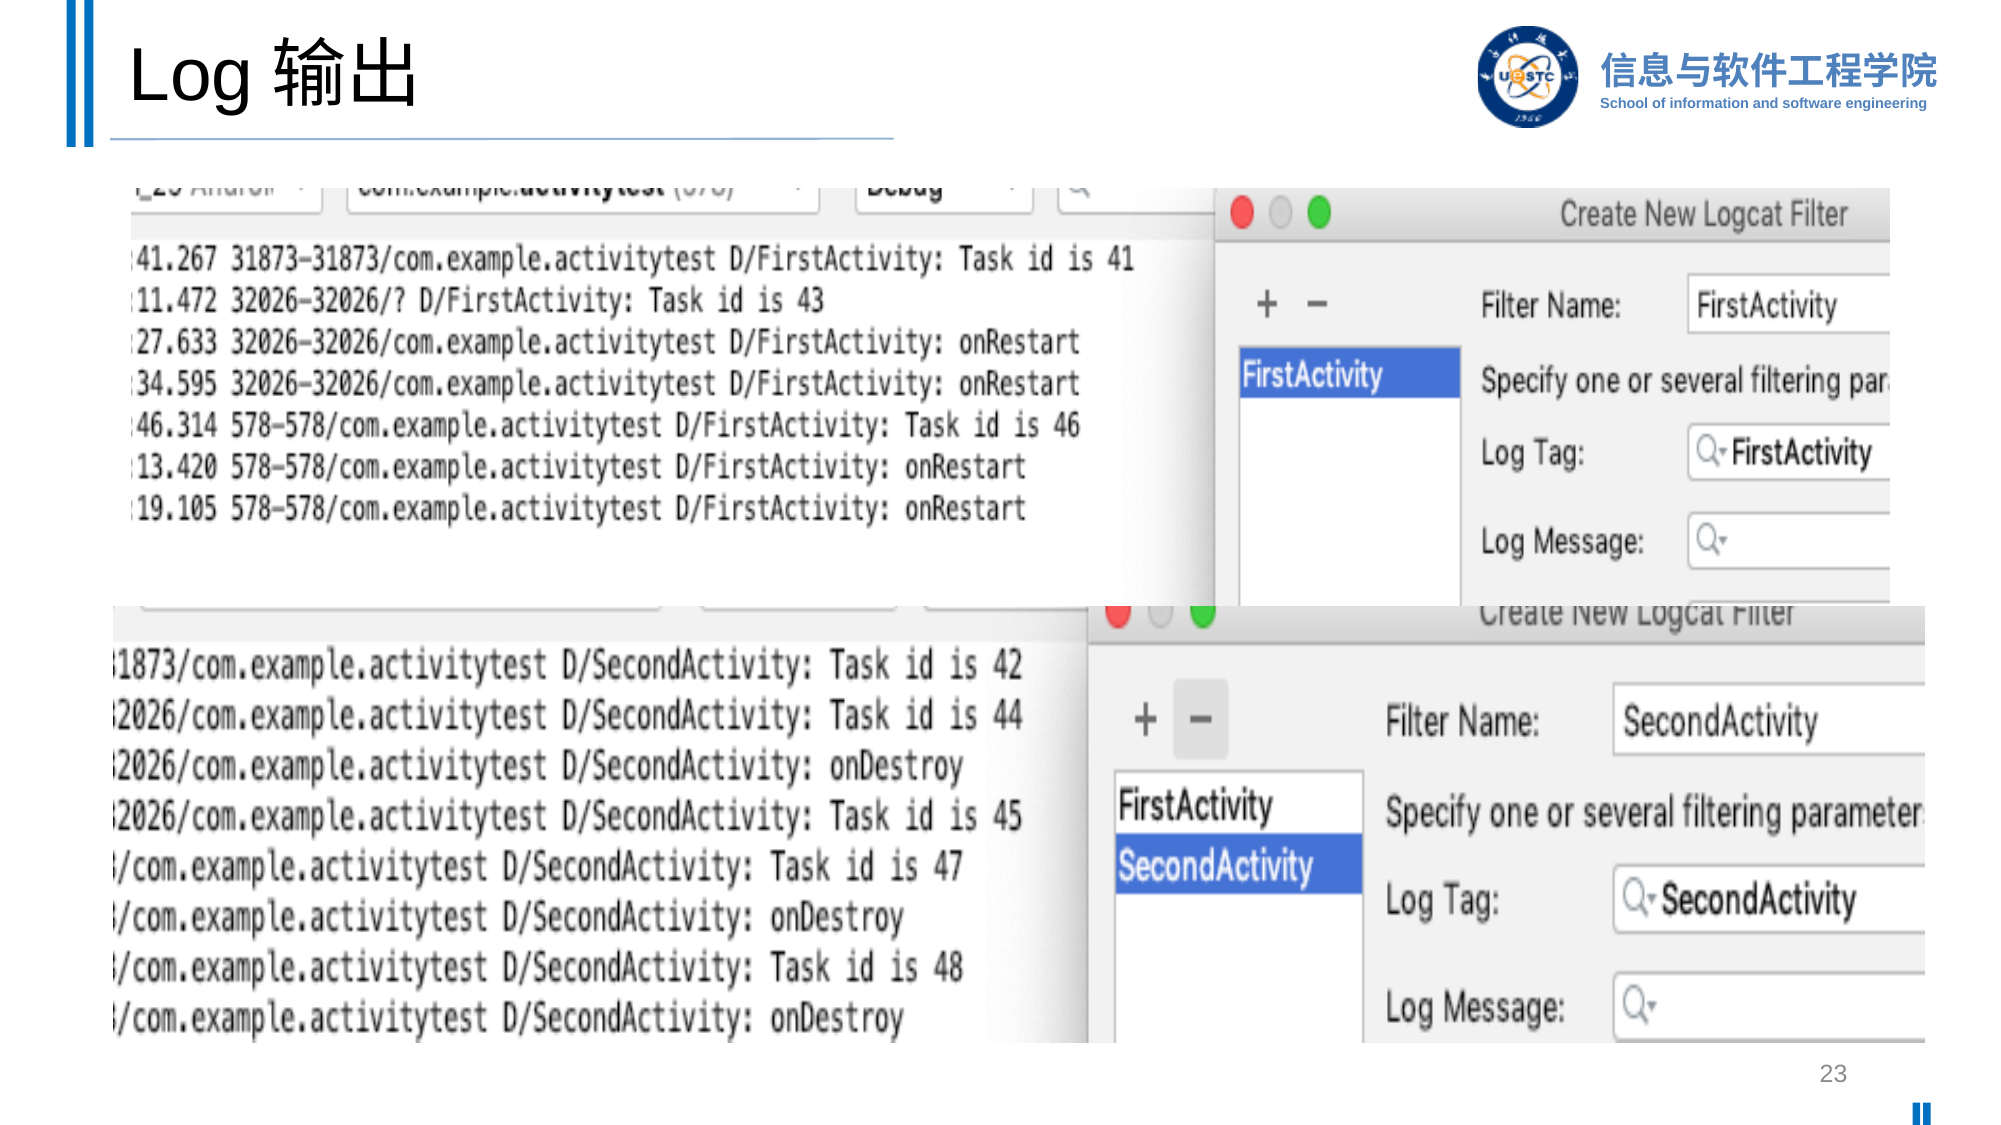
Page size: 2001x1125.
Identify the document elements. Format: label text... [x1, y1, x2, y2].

picture [113, 188, 1925, 1043]
title Log输出 [113, 10, 1839, 143]
slide_number 23 [1412, 1043, 1863, 1103]
